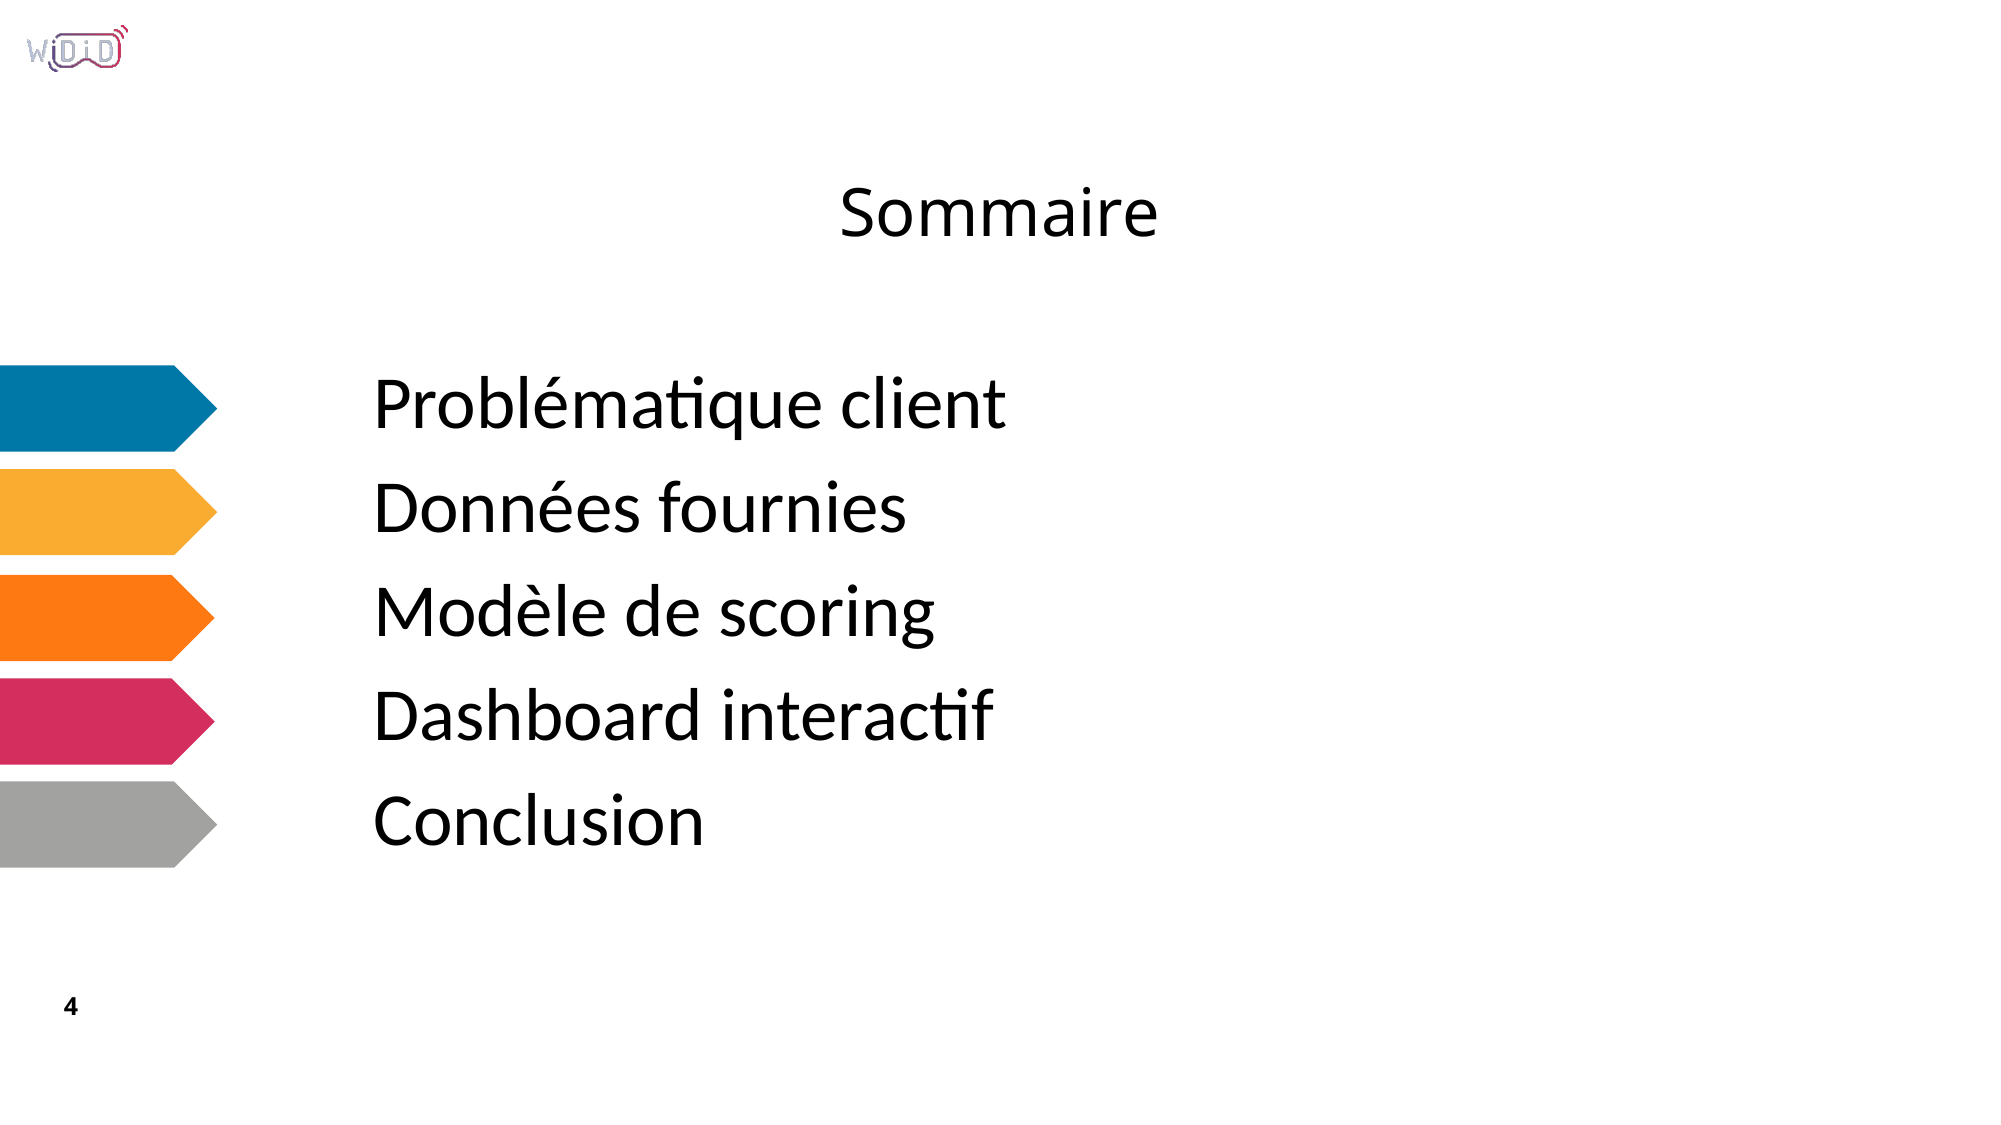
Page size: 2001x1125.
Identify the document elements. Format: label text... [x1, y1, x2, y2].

text_box Conclusion [373, 787, 1154, 860]
text_box Données fournies [373, 474, 1154, 547]
text_box [0, 781, 218, 868]
text_box [0, 678, 215, 765]
text_box [0, 574, 215, 662]
text_box Modèle de scoring [373, 578, 1069, 651]
text_box Dashboard interactif [373, 683, 1154, 756]
title Sommaire [293, 171, 1707, 253]
picture [27, 25, 128, 72]
text_box Problématique client [373, 370, 1154, 443]
text_box [0, 365, 218, 452]
